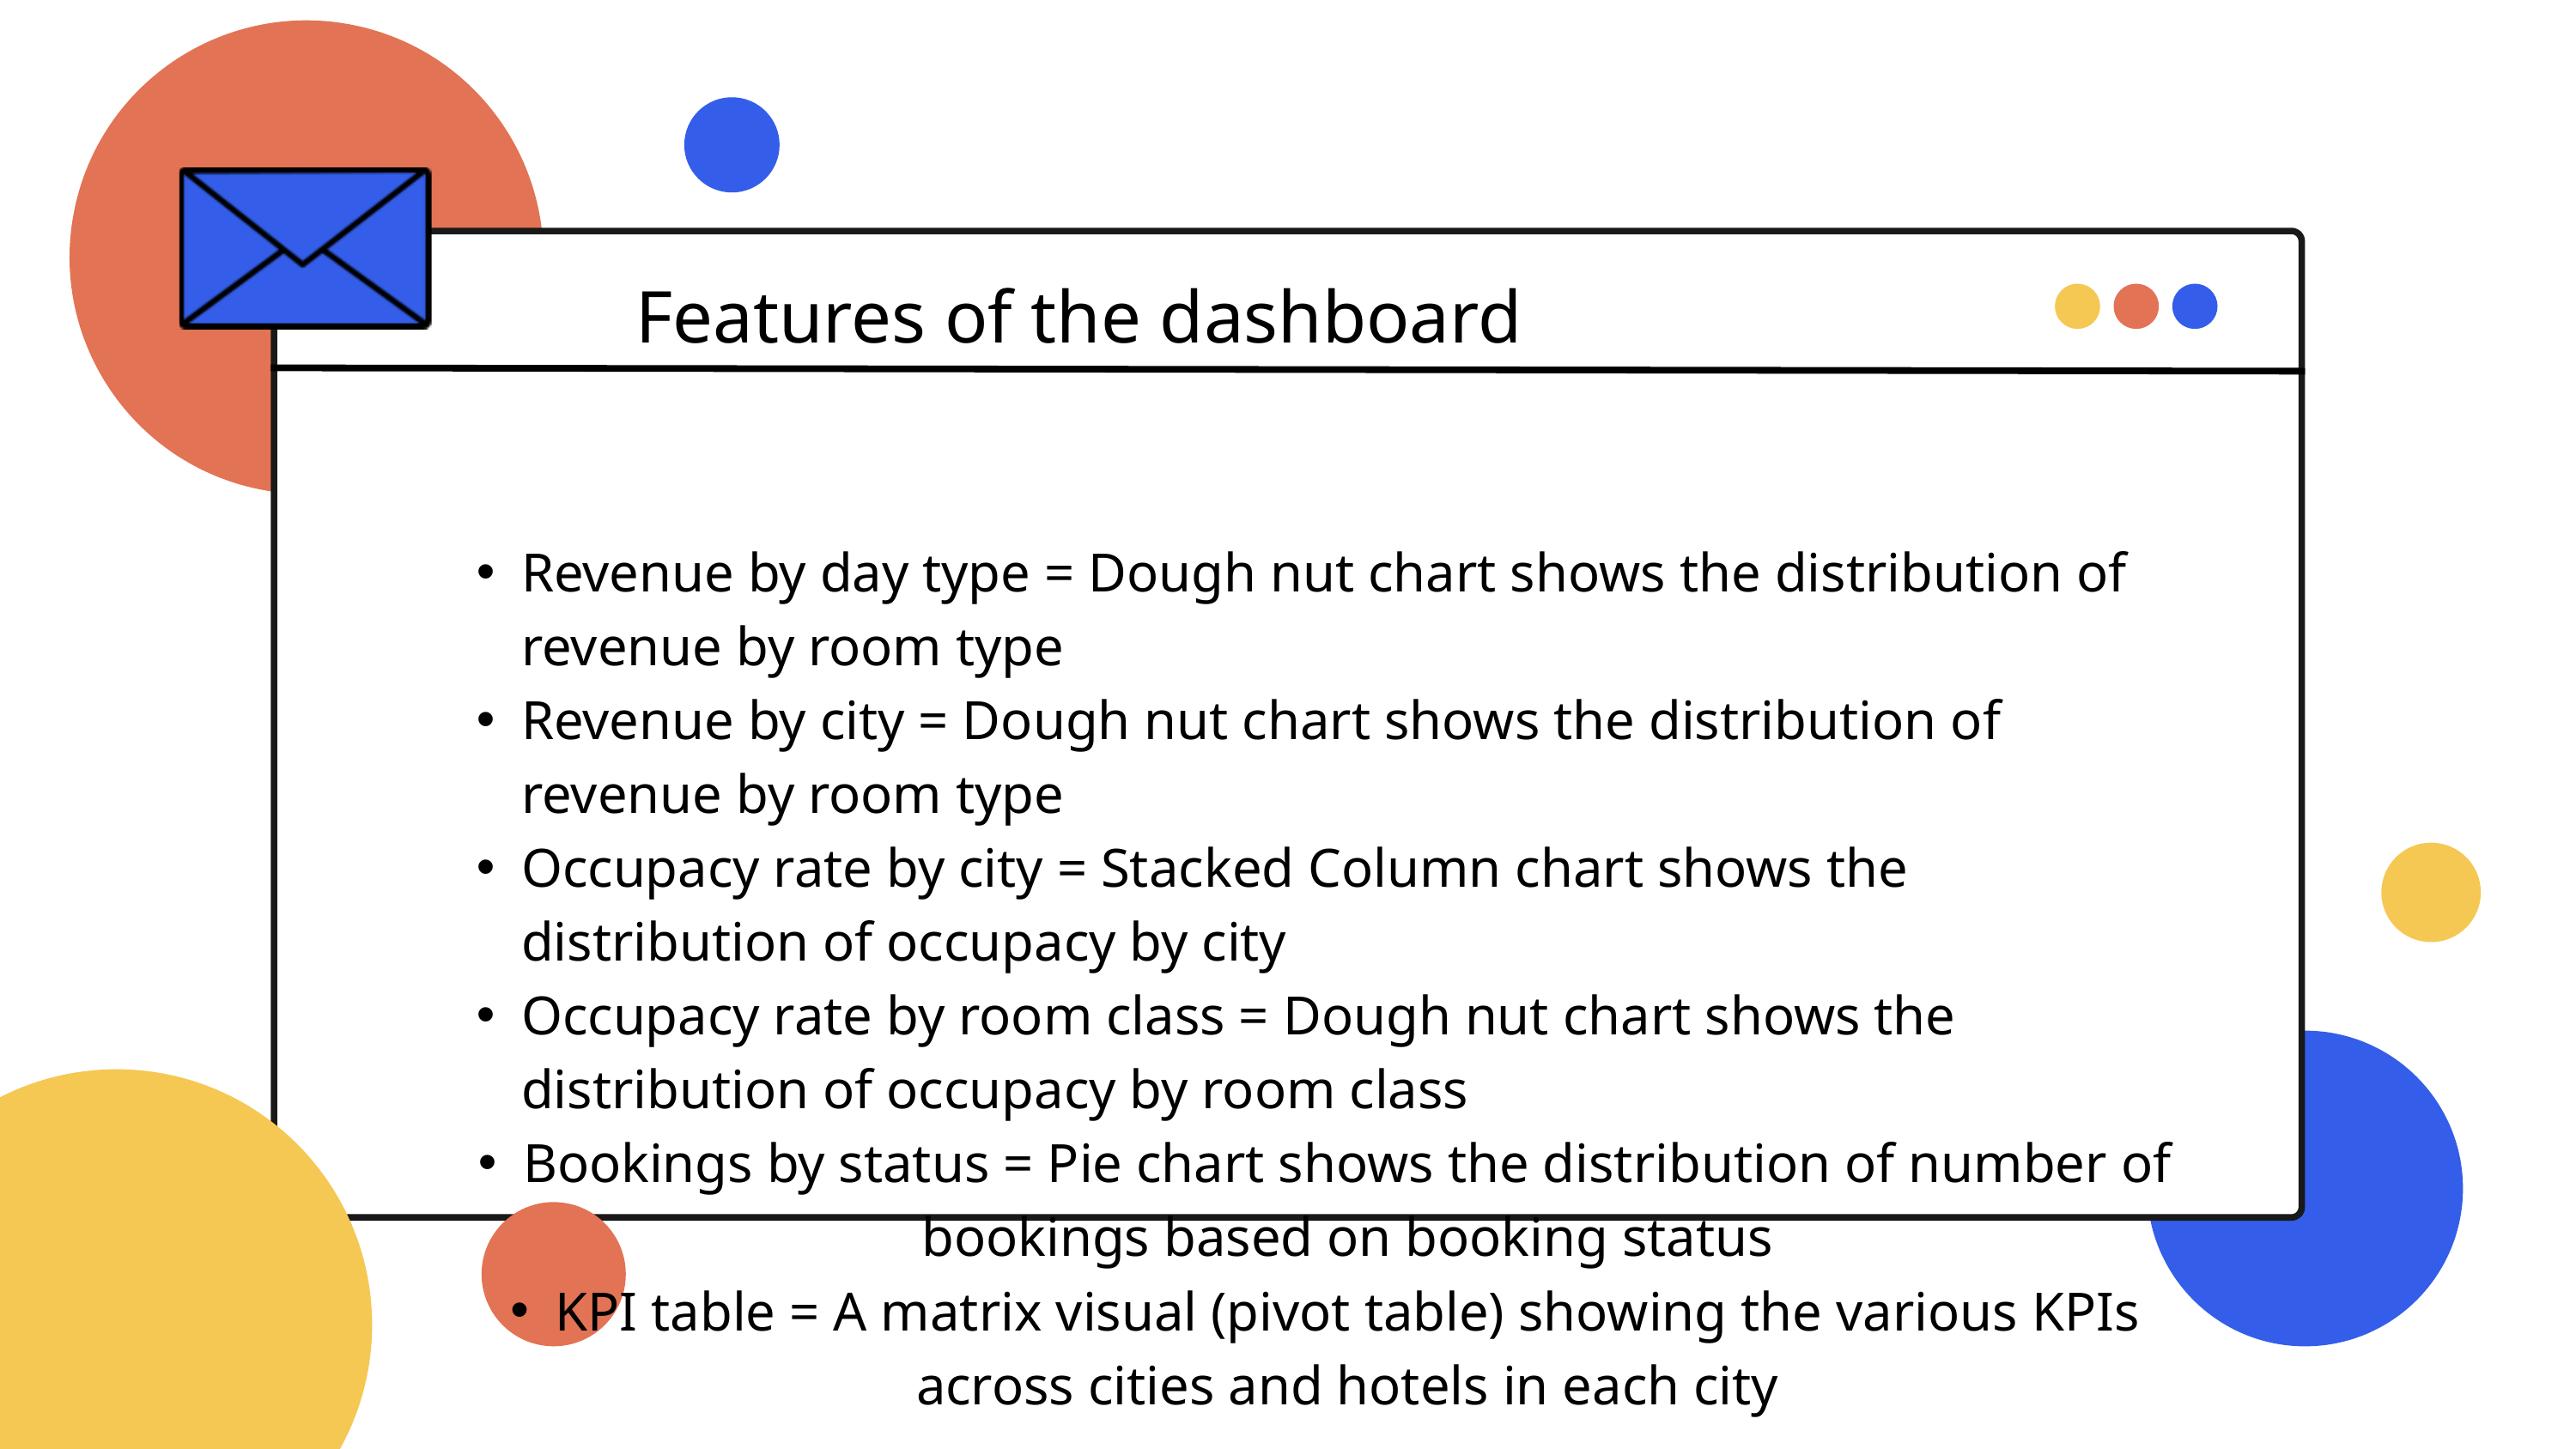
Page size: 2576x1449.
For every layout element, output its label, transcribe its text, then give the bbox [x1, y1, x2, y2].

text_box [69, 20, 544, 494]
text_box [2381, 842, 2482, 943]
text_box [683, 97, 781, 193]
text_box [481, 1202, 627, 1347]
text_box Revenue by day type = Dough nut chart shows the distribution of revenue by room type Revenue by city = Dough nut chart shows the distribution of revenue by room type Occupacy rate by city = Stacked Column chart shows the distribution of occupacy by city Occupacy rate by room class = Dough nut chart shows the distribution of occupacy by room class Bookings by status = Pie chart shows the distribution of number of bookings based on booking status KPI table = A matrix visual (pivot table) showing the various KPIs across cities and hotels in each city [431, 1231, 2175, 1449]
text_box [2147, 1030, 2464, 1347]
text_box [270, 227, 2306, 1222]
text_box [2054, 283, 2218, 330]
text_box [0, 1069, 373, 1449]
